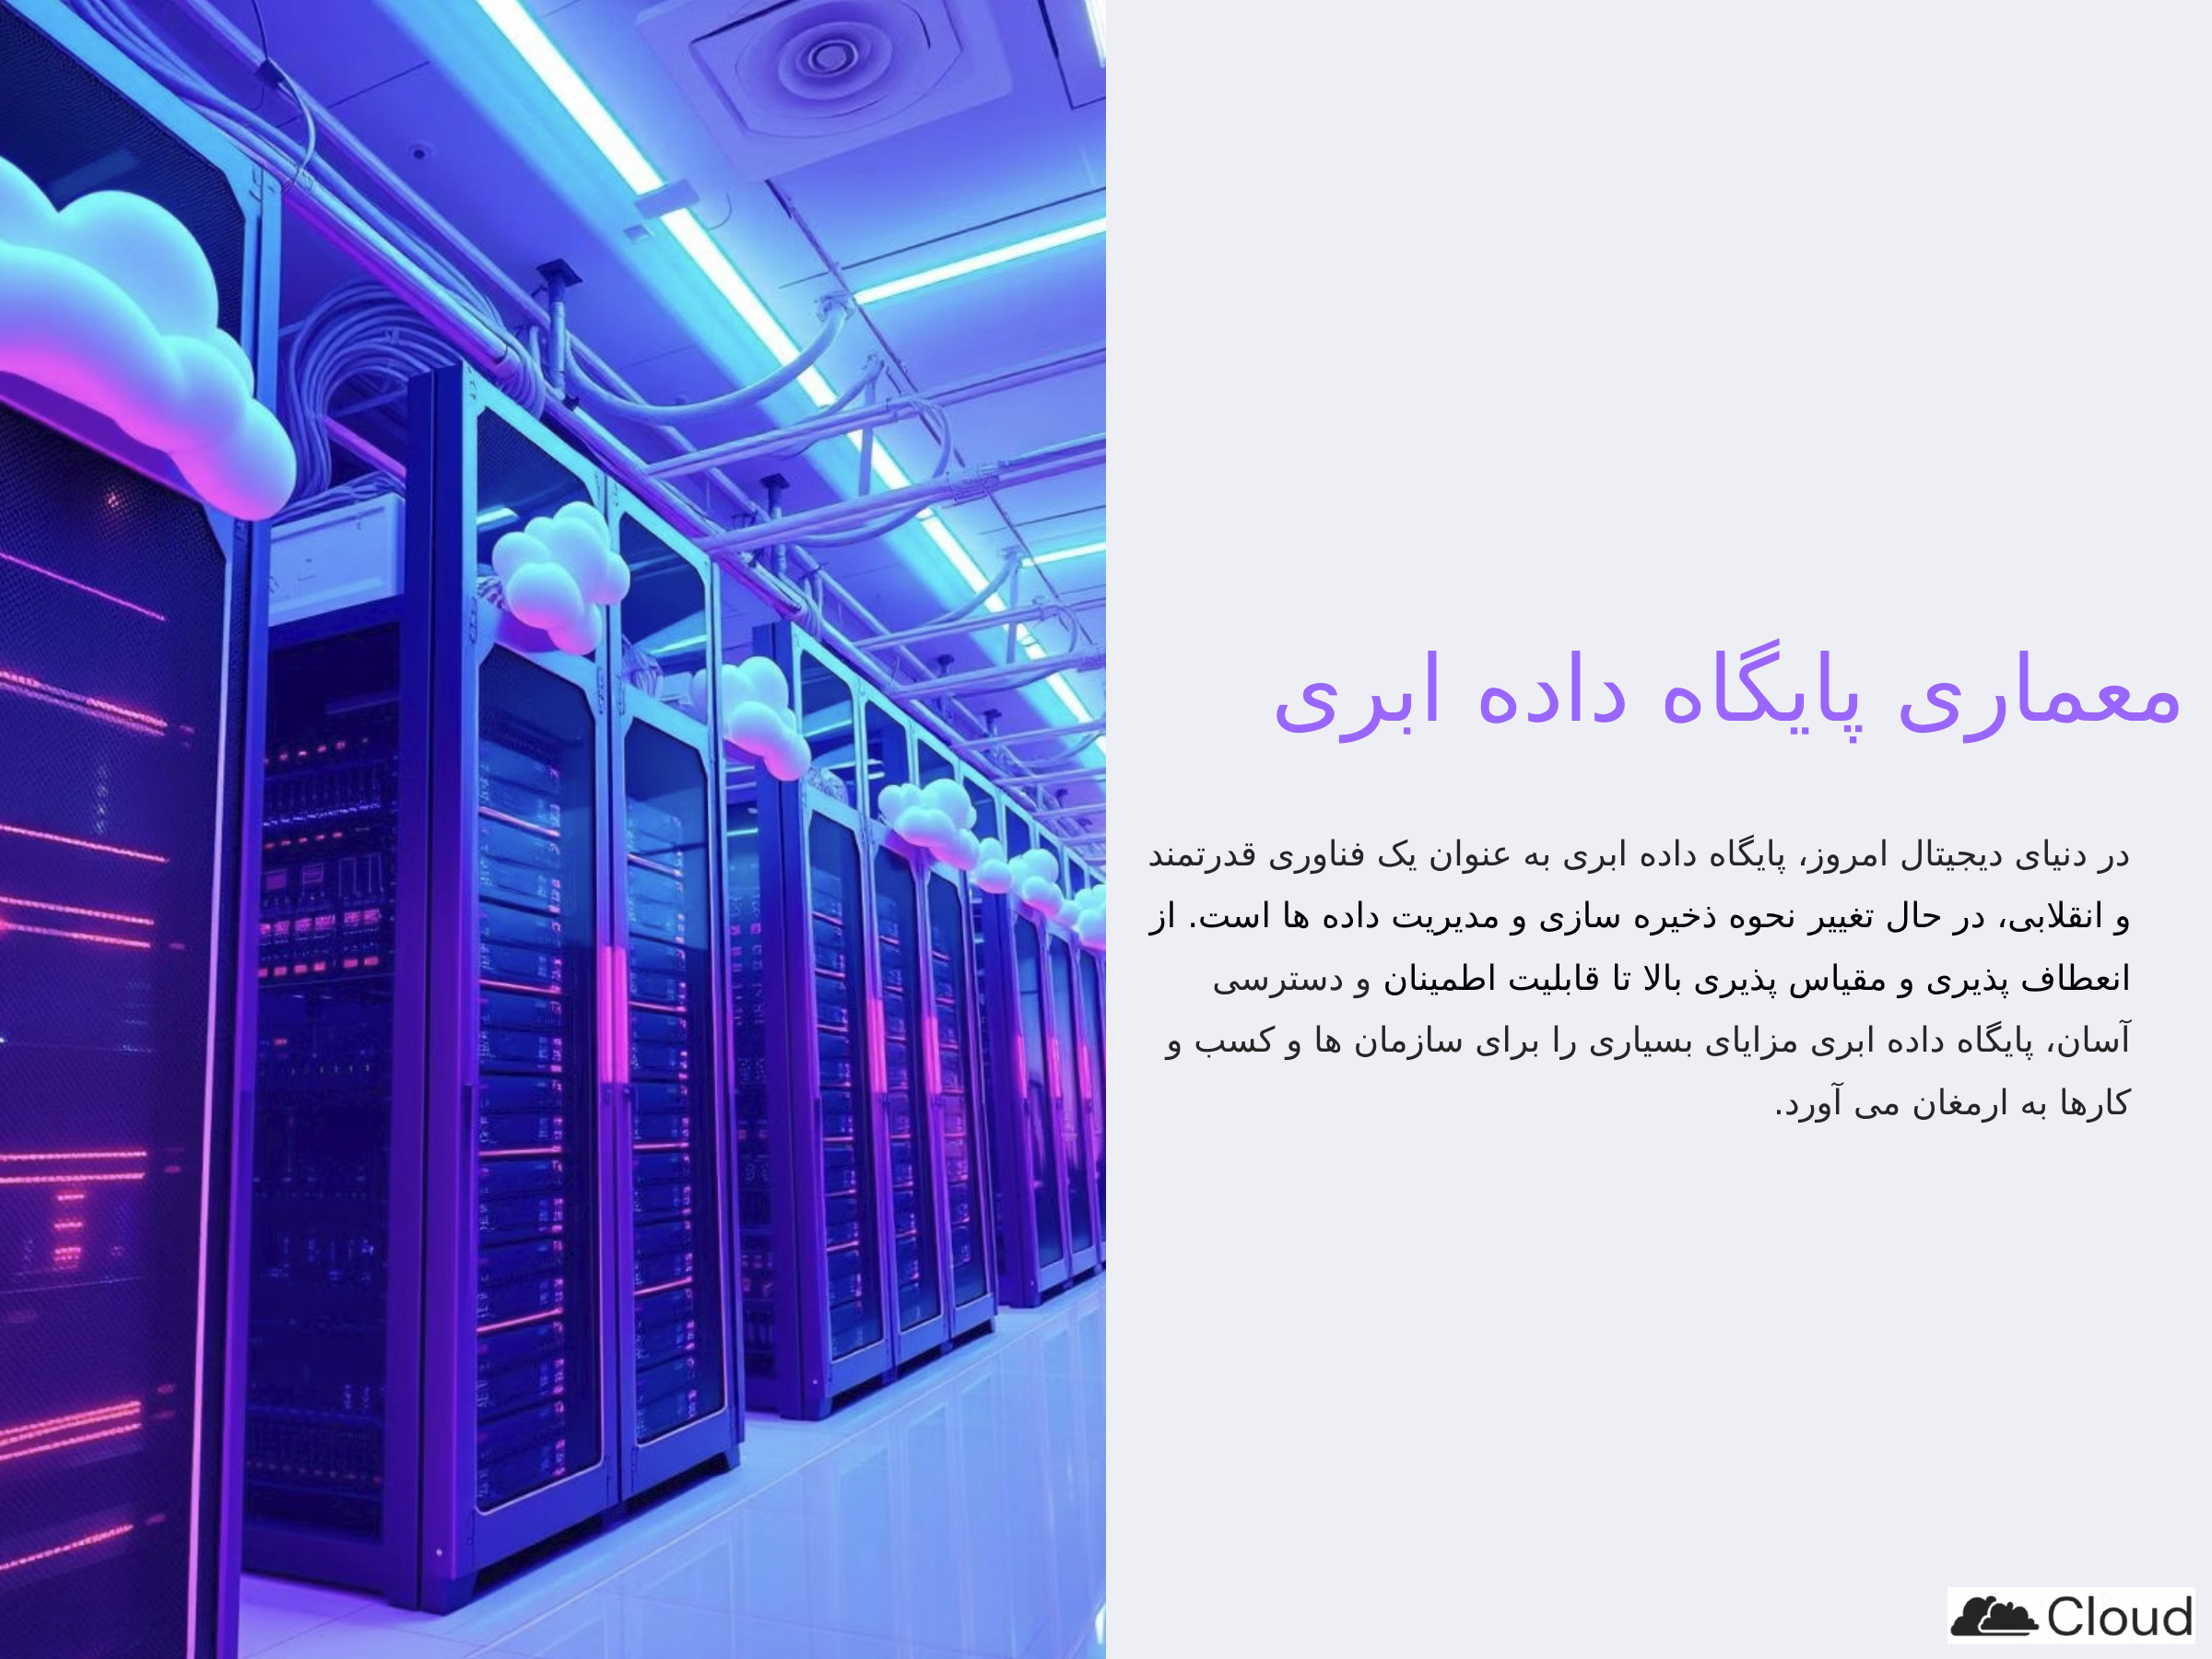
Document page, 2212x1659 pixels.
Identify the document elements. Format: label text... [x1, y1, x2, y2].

text_box در دنیای دیجیتال امروز، پایگاه داده ابری به عنوان یک فناوری قدرتمند و انقلابی، در حال تغییر نحوه ذخیره سازی و مدیریت داده ها است. از انعطاف پذیری و مقیاس پذیری بالا تا قابلیت اطمینان و دسترسی آسان، پایگاه داده ابری مزایای بسیاری را برای سازمان ها و کسب و کارها به ارمغان می آورد. [1131, 803, 2146, 1129]
text_box معماری پایگاه داده ابری [1257, 621, 2212, 747]
picture [1941, 1586, 2202, 1649]
picture [0, 0, 1106, 1659]
